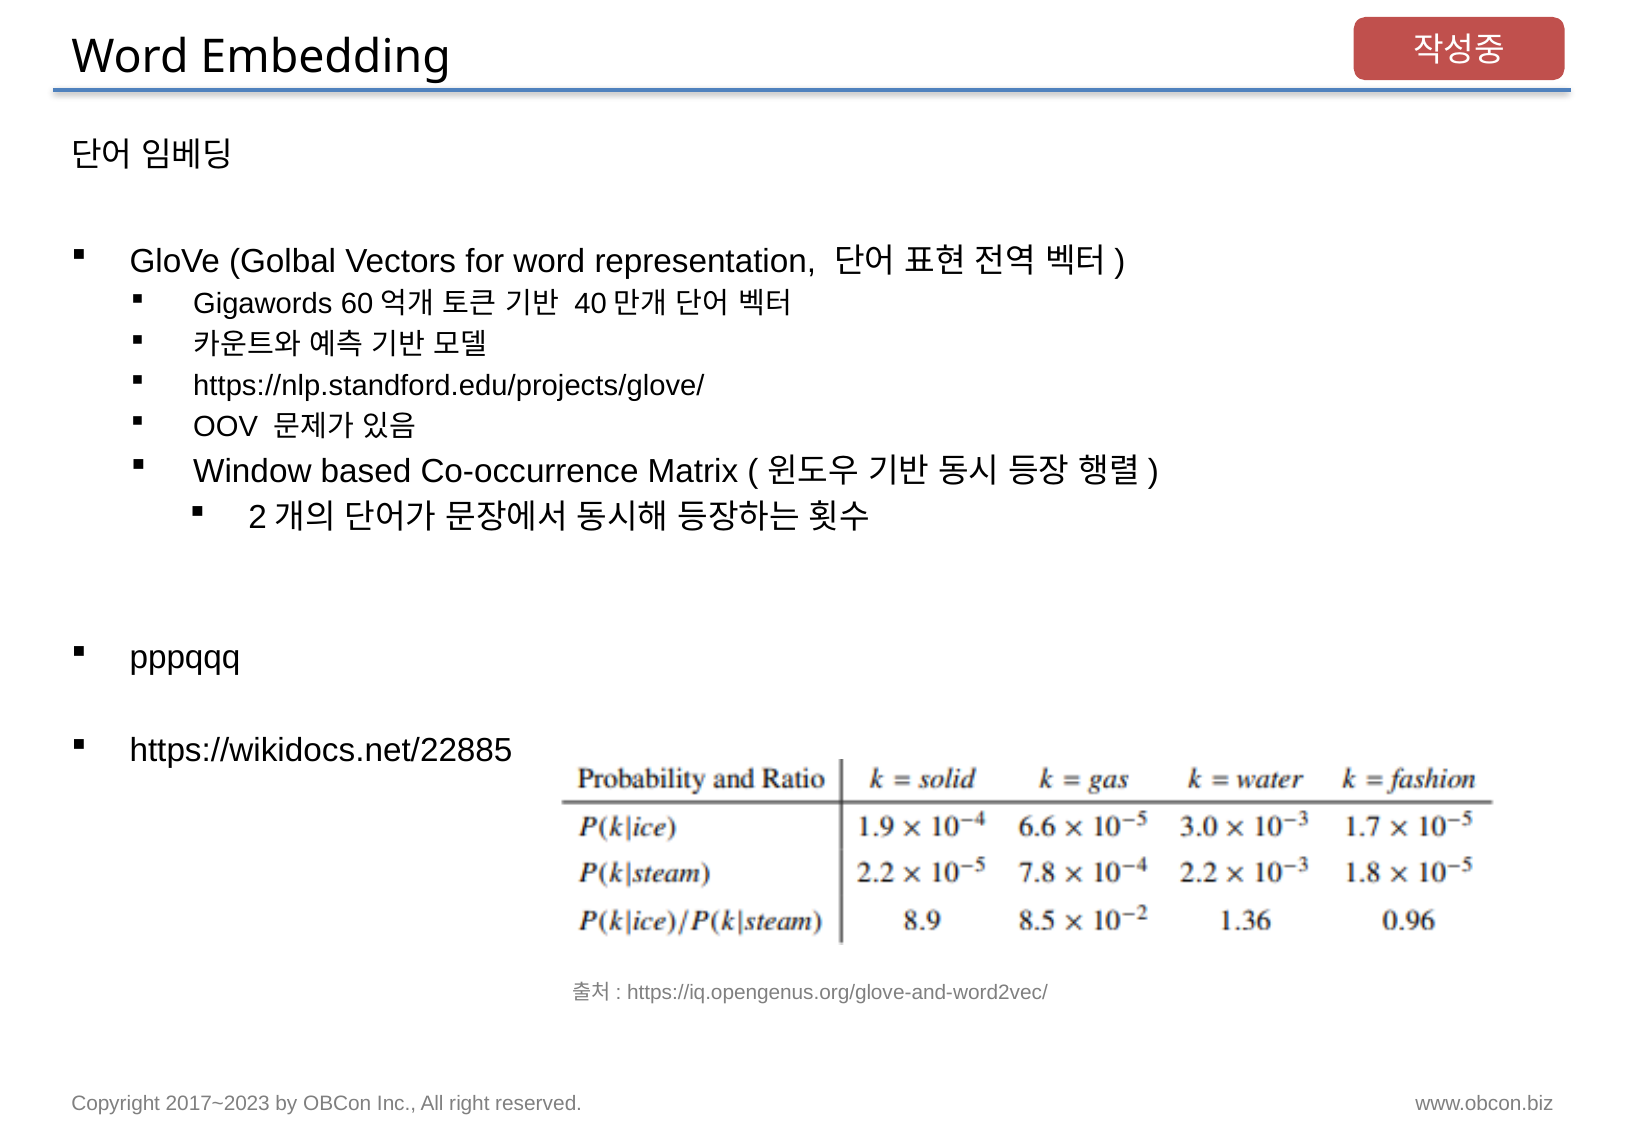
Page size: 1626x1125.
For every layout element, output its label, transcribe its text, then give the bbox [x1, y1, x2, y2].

list 단어 임베딩 [56, 125, 1569, 181]
text_box 작성중 [1353, 16, 1565, 81]
text_box 출처: https://iq.opengenus.org/glove-and-word2vec/ [557, 970, 1321, 1011]
picture [557, 759, 1498, 946]
title Word Embedding [56, 19, 1569, 90]
text_box GloVe (Golbal Vectors for word representation, 단어 표현 전역 벡터) Gigawords 60억개 토큰 기반 40만개 단어 벡터 카운트와 예측 기반 모델 https://nlp.standford.edu/projects/glove/ OOV 문제가 있음 Window based Co-occurrence Matrix (윈도우 기반 동시 등장 행렬) 2개의 단어가 문장에서 동시해 등장하는 횟수 pppqqq https://wikidocs.net/22885 [56, 231, 1569, 776]
